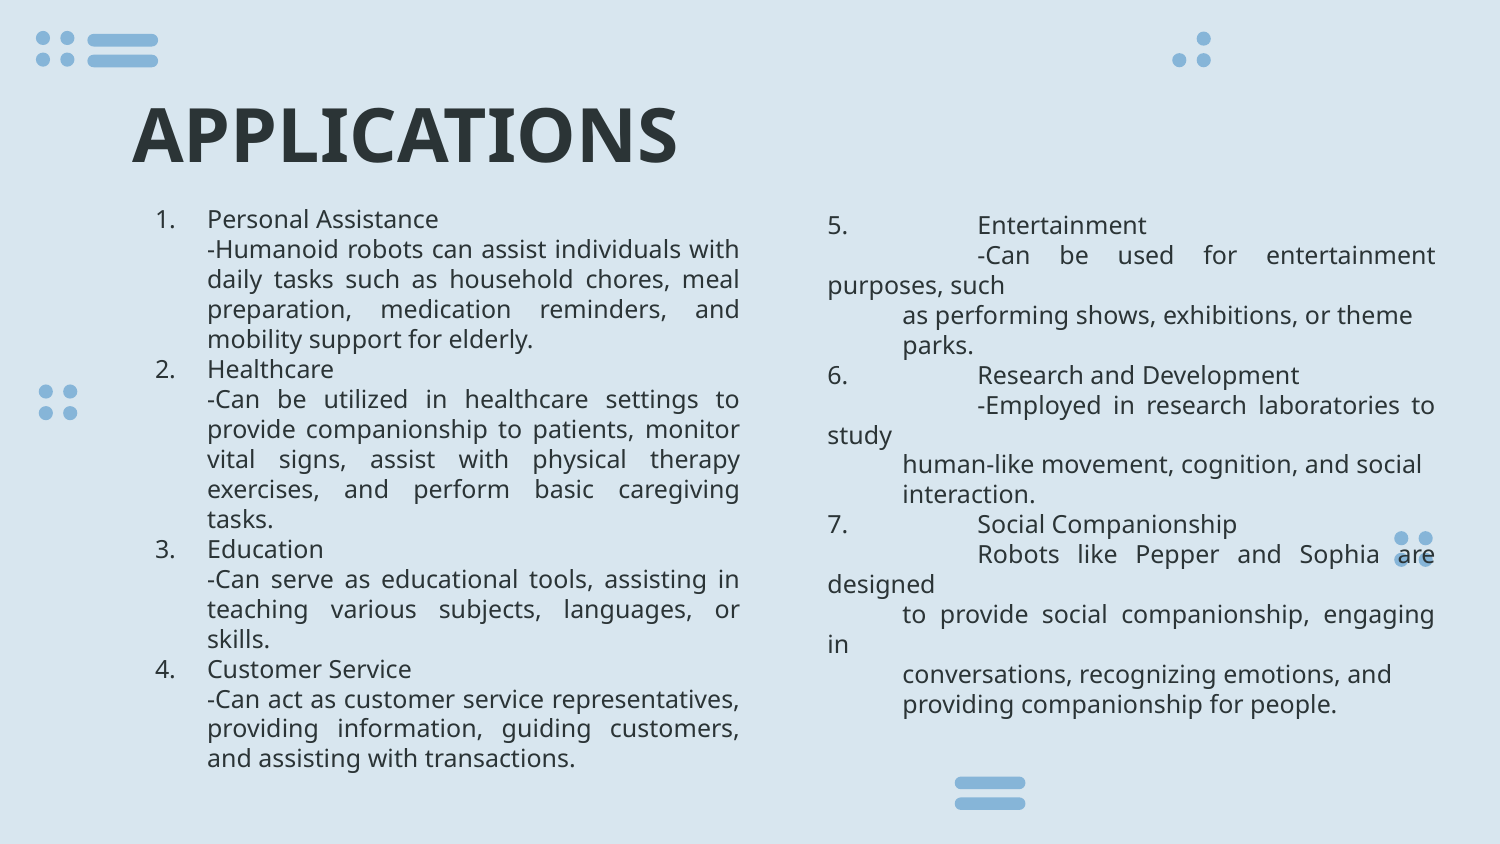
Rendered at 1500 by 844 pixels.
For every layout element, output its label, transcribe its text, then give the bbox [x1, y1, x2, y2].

title APPLICATIONS [116, 72, 1383, 195]
list Personal Assistance -Humanoid robots can assist individuals with daily tasks such as household chores, meal preparation, medication reminders, and mobility support for elderly. Healthcare -Can be utilized in healthcare settings to provide companionship to patients, monitor vital signs, assist with physical therapy exercises, and perform basic caregiving tasks. Education -Can serve as educational tools, assisting in teaching various subjects, languages, or skills. Customer Service -Can act as customer service representatives, providing information, guiding customers, and assisting with transactions. [116, 189, 756, 750]
list 5. Entertainment -Can be used for entertainment purposes, such as performing shows, exhibitions, or theme parks. 6. Research and Development -Employed in research laboratories to study human-like movement, cognition, and social interaction. 7. Social Companionship Robots like Pepper and Sophia are designed to provide social companionship, engaging in conversations, recognizing emotions, and providing companionship for people. [812, 194, 1452, 755]
